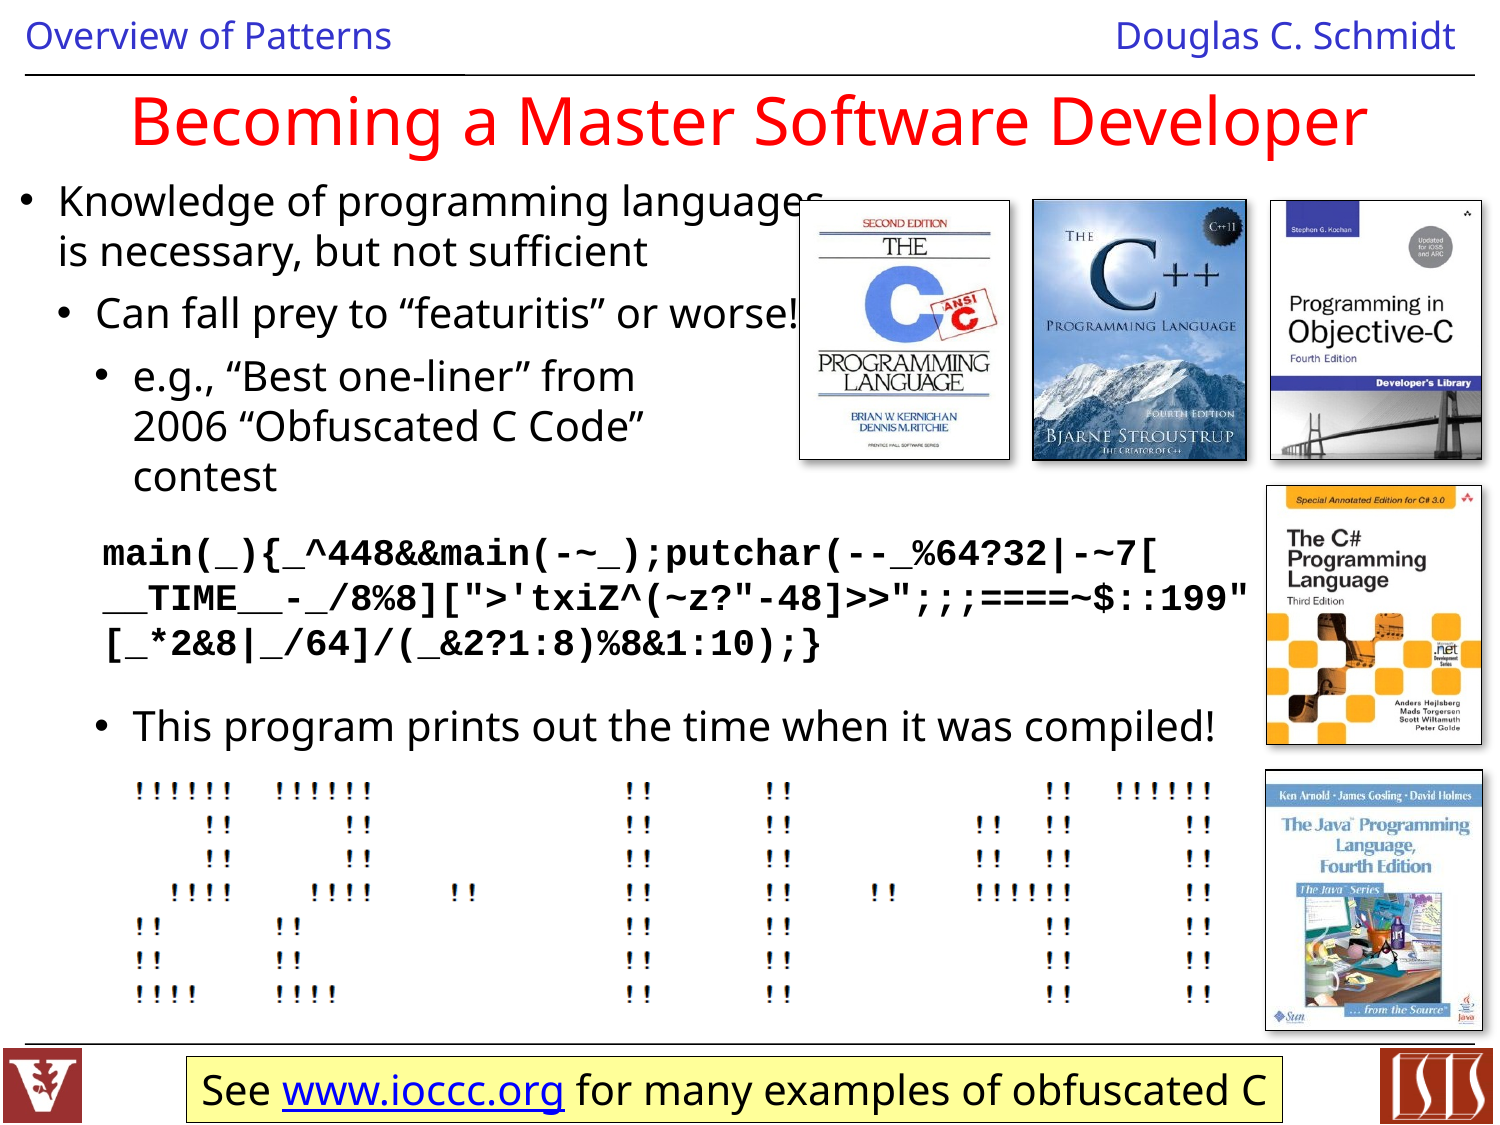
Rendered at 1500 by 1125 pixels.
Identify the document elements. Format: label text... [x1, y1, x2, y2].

text_box See www.ioccc.org for many examples of obfuscated C [186, 1056, 1283, 1123]
list Knowledge of programming languages is necessary, but not sufficient Can fall prey to “featuritis” or worse! e.g., “Best one-liner” from 2006 “Obfuscated C Code” contest This program prints out the time when it was compiled! [4, 166, 1246, 981]
picture [1265, 770, 1483, 1031]
picture [799, 200, 1010, 460]
picture [1265, 485, 1483, 745]
text_box main(_){_^448&&main(-~_);putchar(--_%64?32|-~7[ __TIME__-_/8%8][">'txiZ^(~z?"-48]>>";;;====~$::199" [_*2&8|_/64]/(_&2?1:8)%8&1:10);} [87, 520, 1260, 671]
title Becoming a Master Software Developer [24, 87, 1476, 151]
picture [125, 782, 1227, 1008]
picture [1380, 1048, 1493, 1124]
picture [1269, 200, 1483, 460]
picture [3, 1048, 82, 1123]
picture [1033, 200, 1246, 460]
